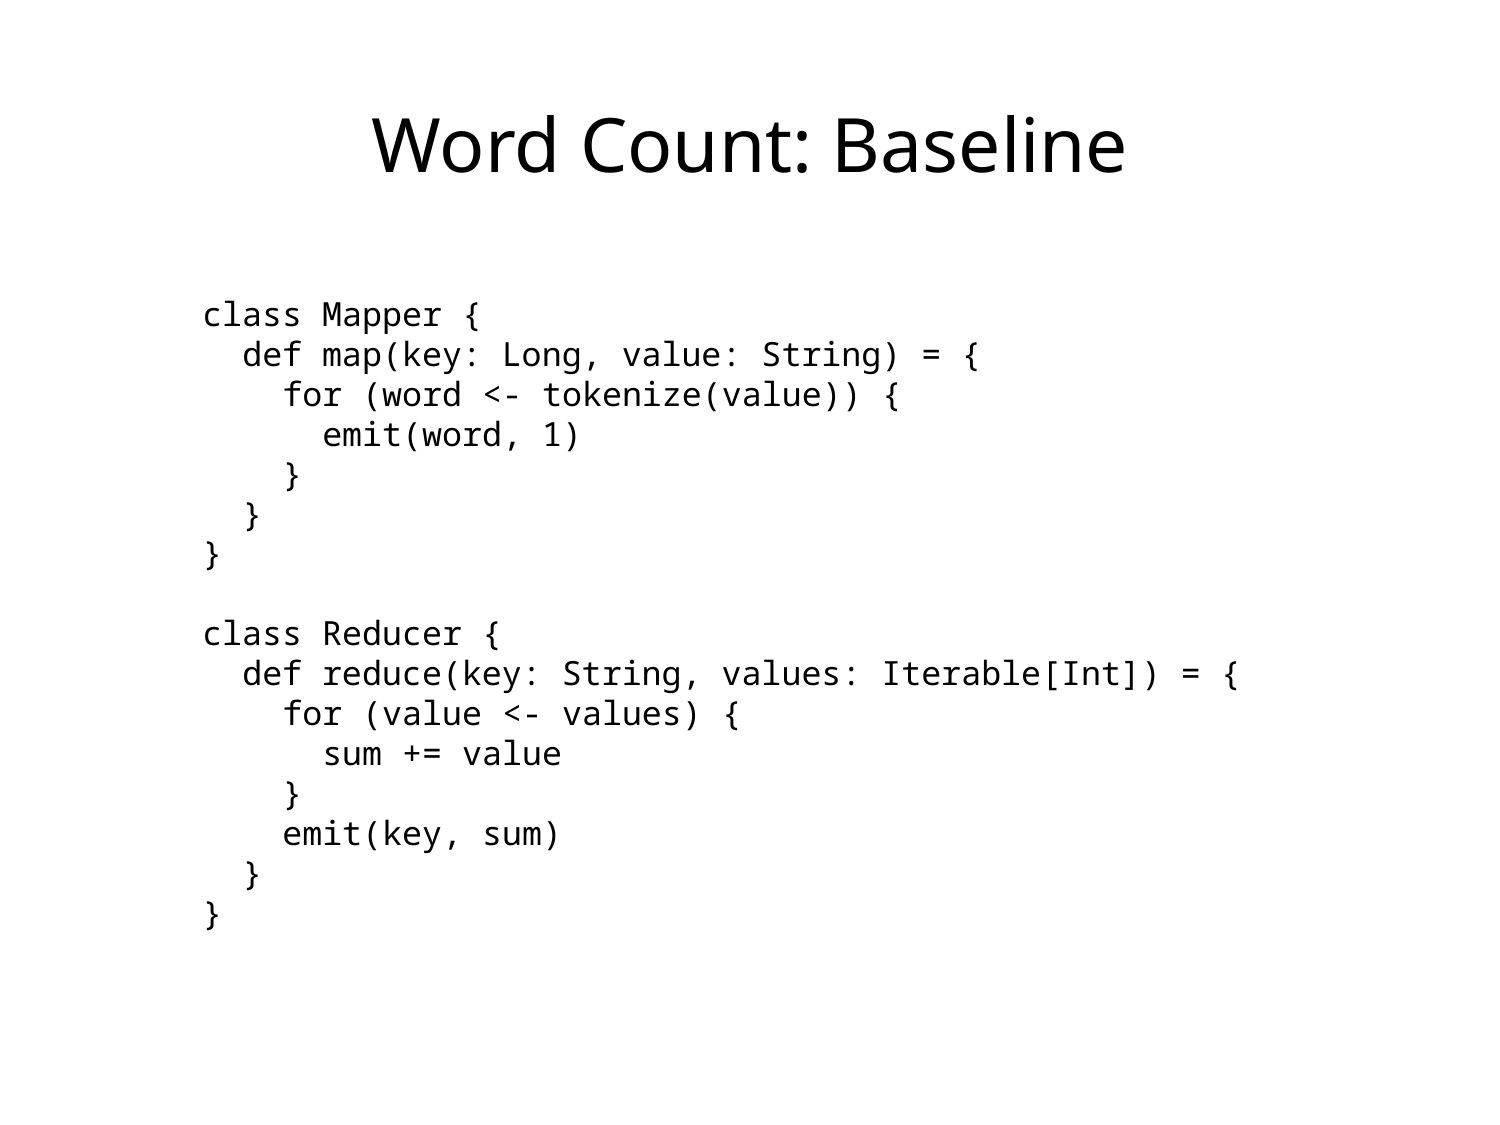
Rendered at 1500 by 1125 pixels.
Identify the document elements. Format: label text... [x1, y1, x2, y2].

text_box class Mapper { def map(key: Long, value: String) = { for (word <- tokenize(value)) { emit(word, 1) } } } class Reducer { def reduce(key: String, values: Iterable[Int]) = { for (value <- values) { sum += value } emit(key, sum) } } [187, 285, 1350, 940]
text_box Word Count: Baseline [0, 90, 1500, 203]
